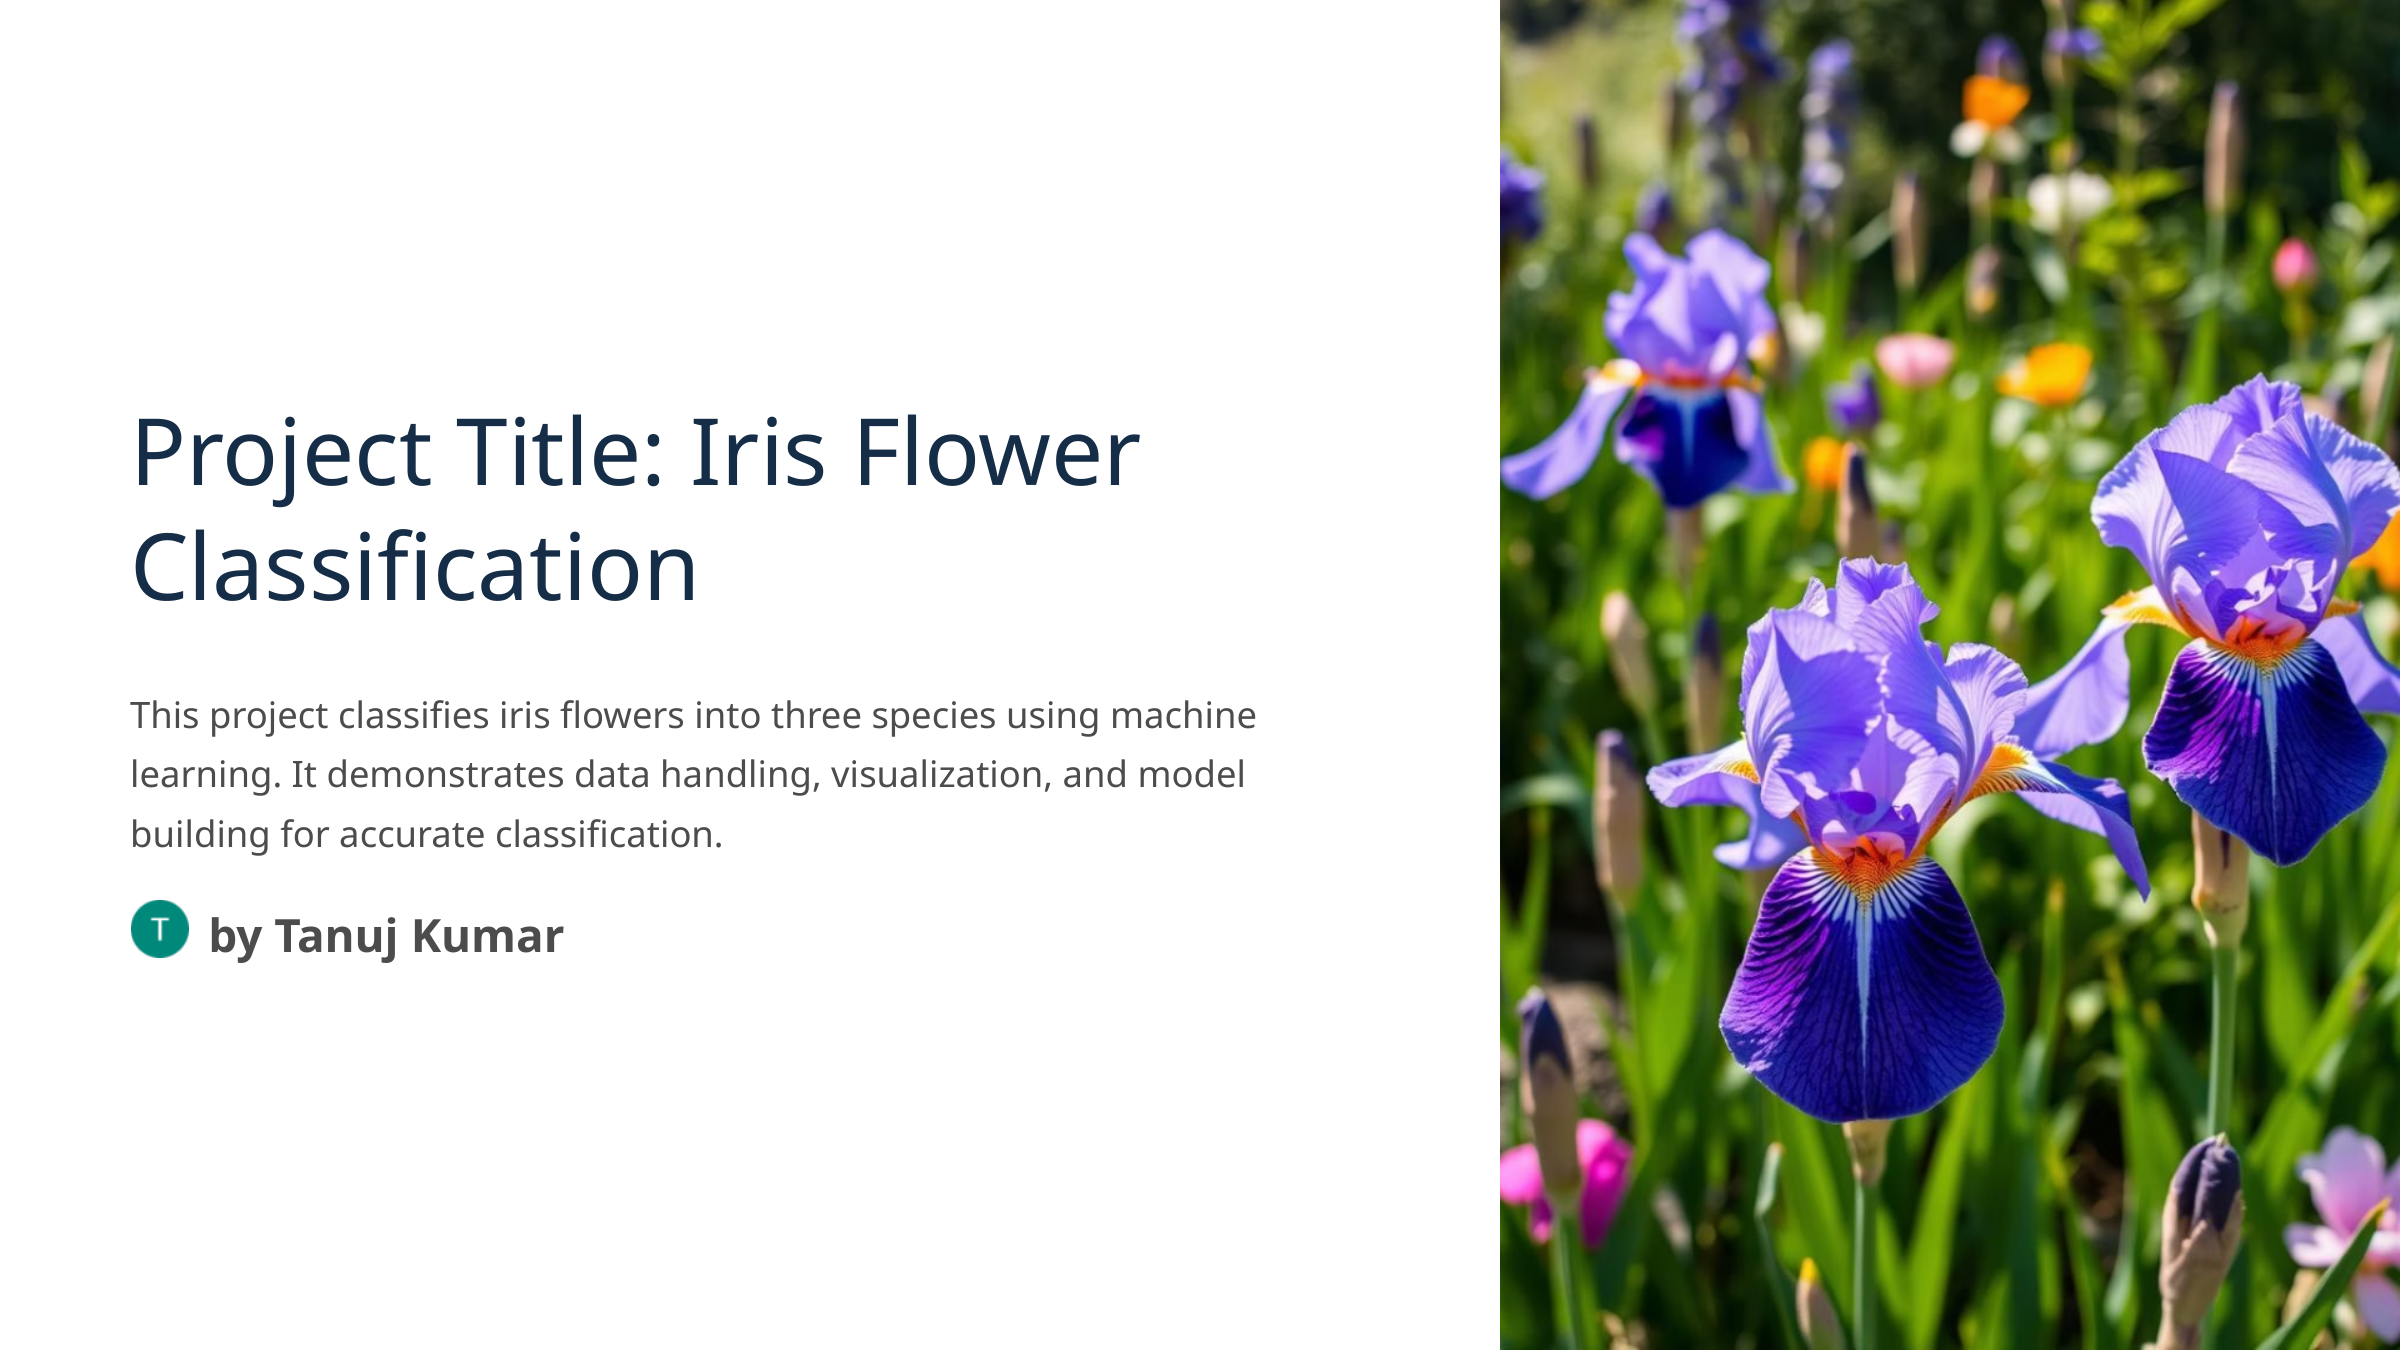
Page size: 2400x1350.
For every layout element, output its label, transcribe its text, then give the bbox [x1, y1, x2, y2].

picture [1499, 0, 2400, 1350]
text_box This project classifies iris flowers into three species using machine learning. It demonstrates data handling, visualization, and model building for accurate classification. [130, 676, 1370, 855]
picture [131, 900, 189, 958]
text_box by Tanuj Kumar [208, 896, 534, 962]
text_box Project Title: Iris Flower Classification [130, 387, 1370, 621]
